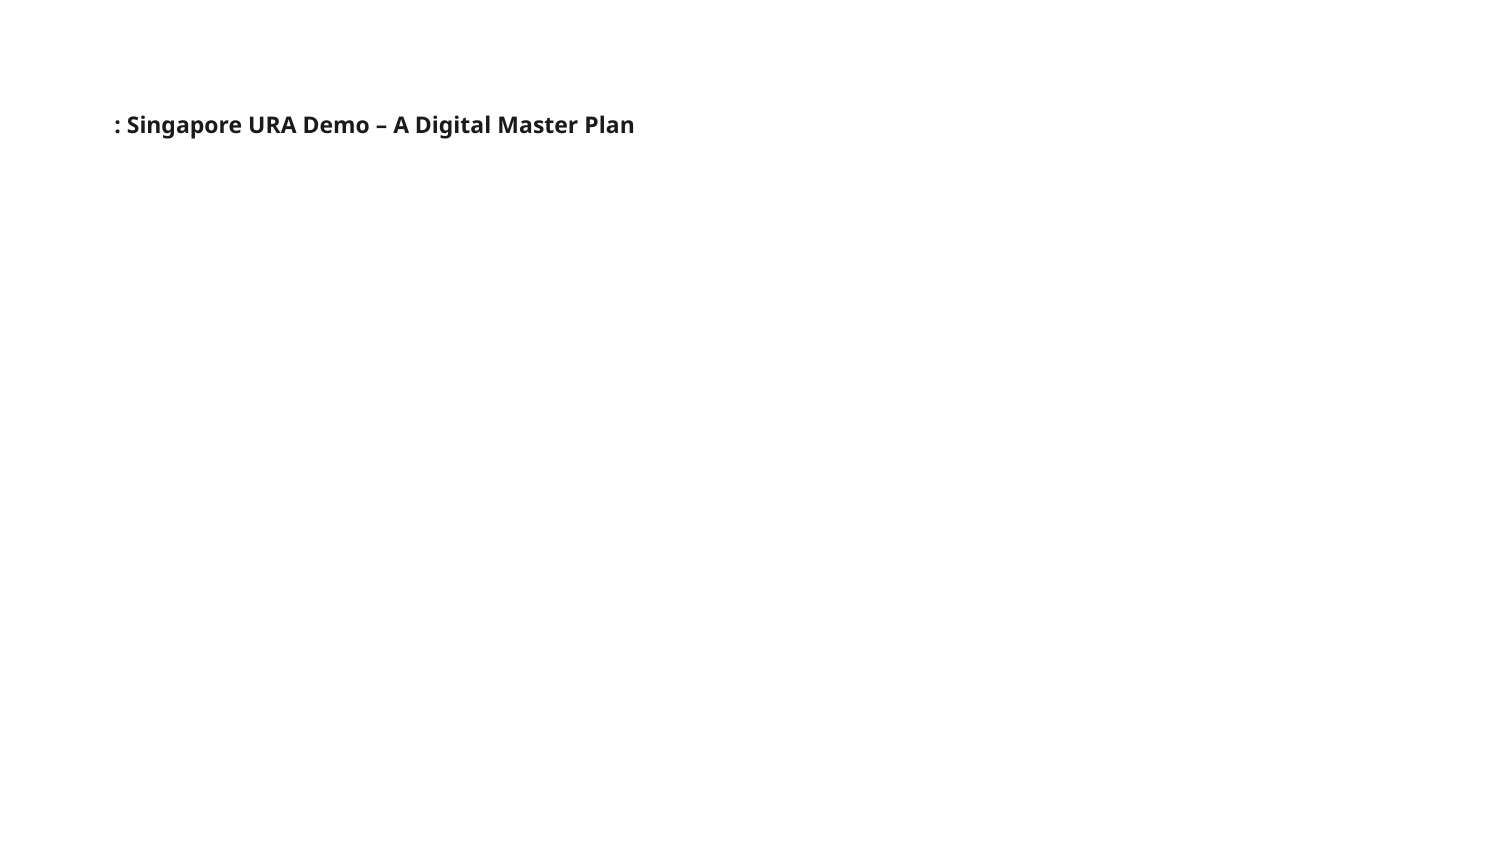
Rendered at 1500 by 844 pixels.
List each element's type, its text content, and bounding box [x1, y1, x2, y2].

title : Singapore URA Demo – A Digital Master Plan [103, 44, 1397, 208]
